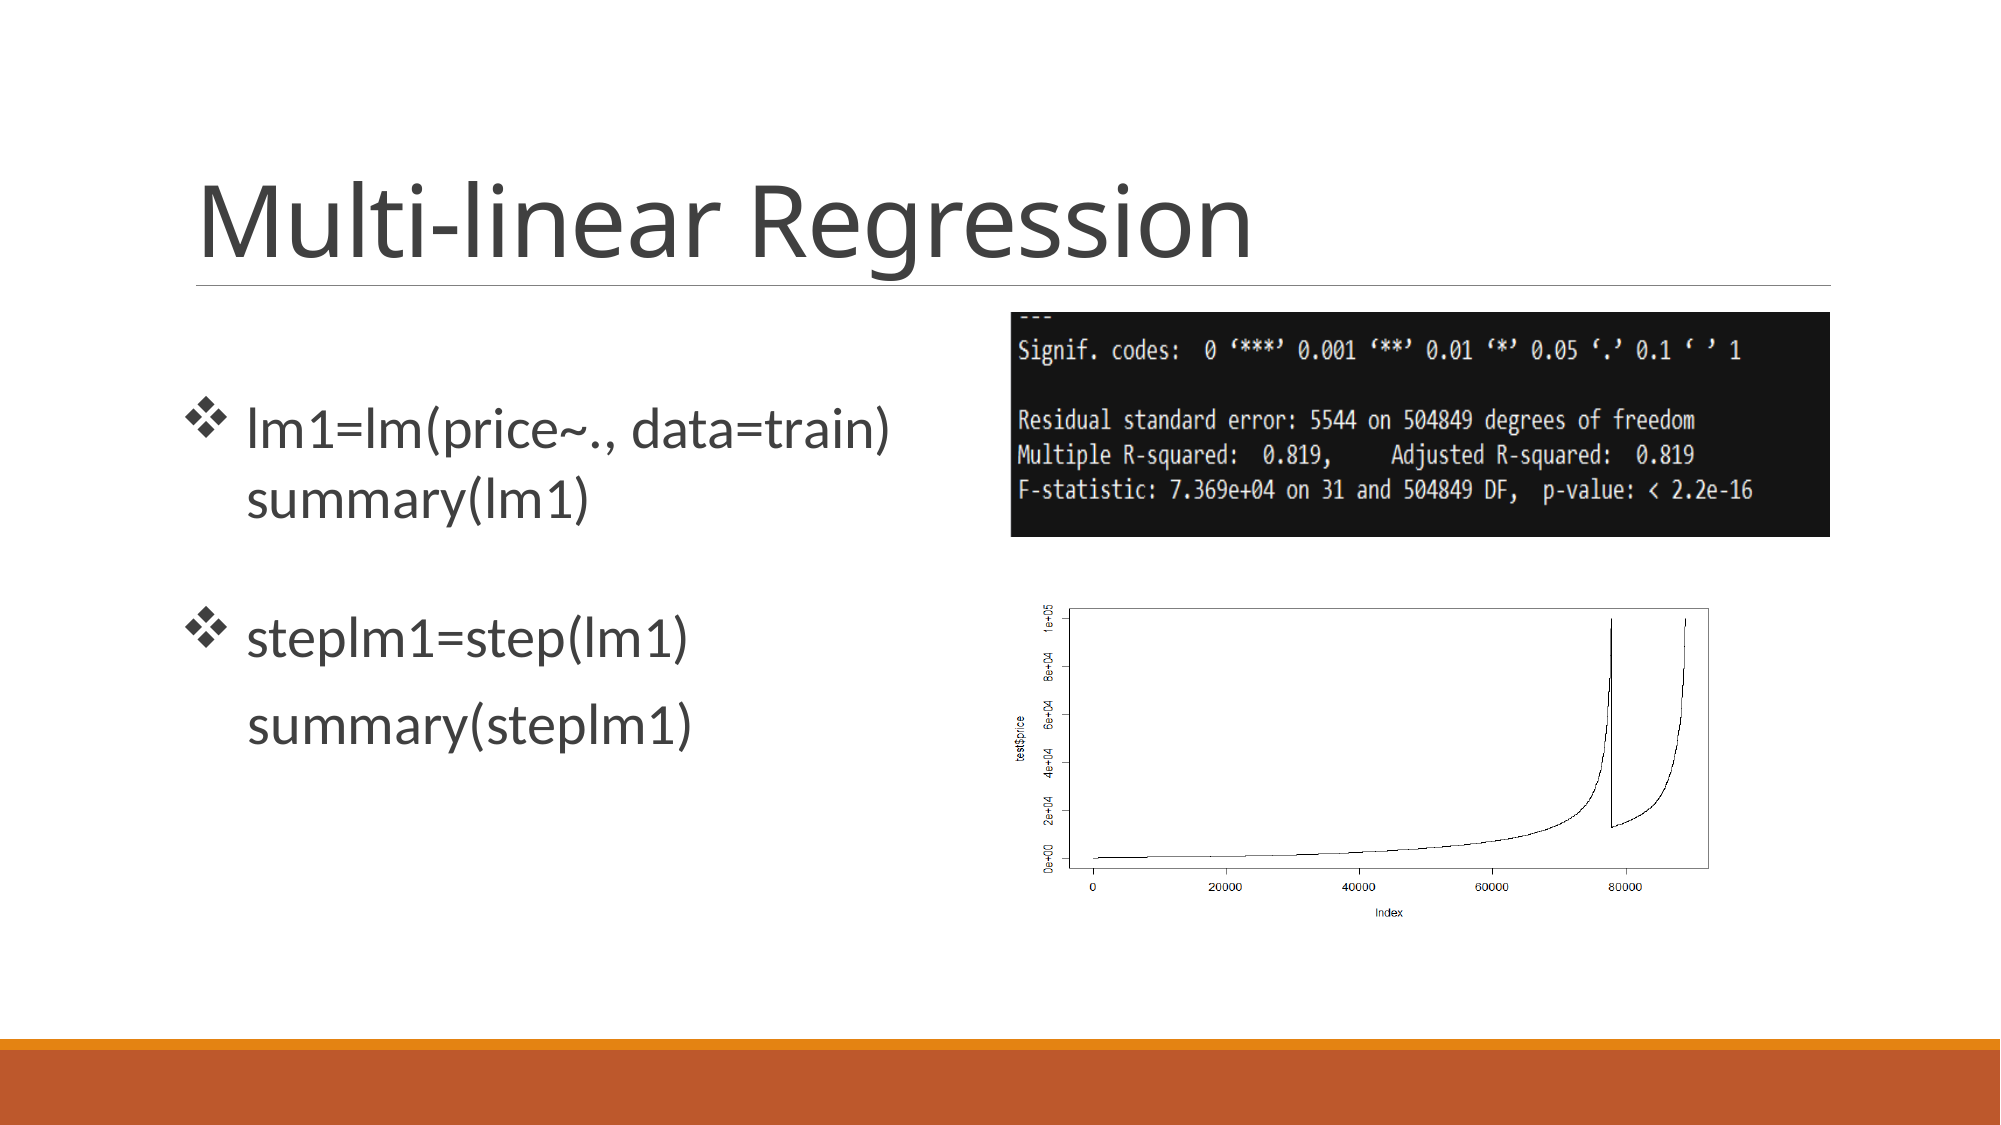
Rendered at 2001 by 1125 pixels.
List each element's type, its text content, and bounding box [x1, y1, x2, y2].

text_box lm1=lm(price~., data=train) summary(lm1) steplm1=step(lm1) summary(steplm1) [179, 312, 1070, 973]
picture [1009, 556, 1740, 932]
title Multi-linear Regression [180, 47, 1830, 285]
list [1009, 312, 1831, 538]
